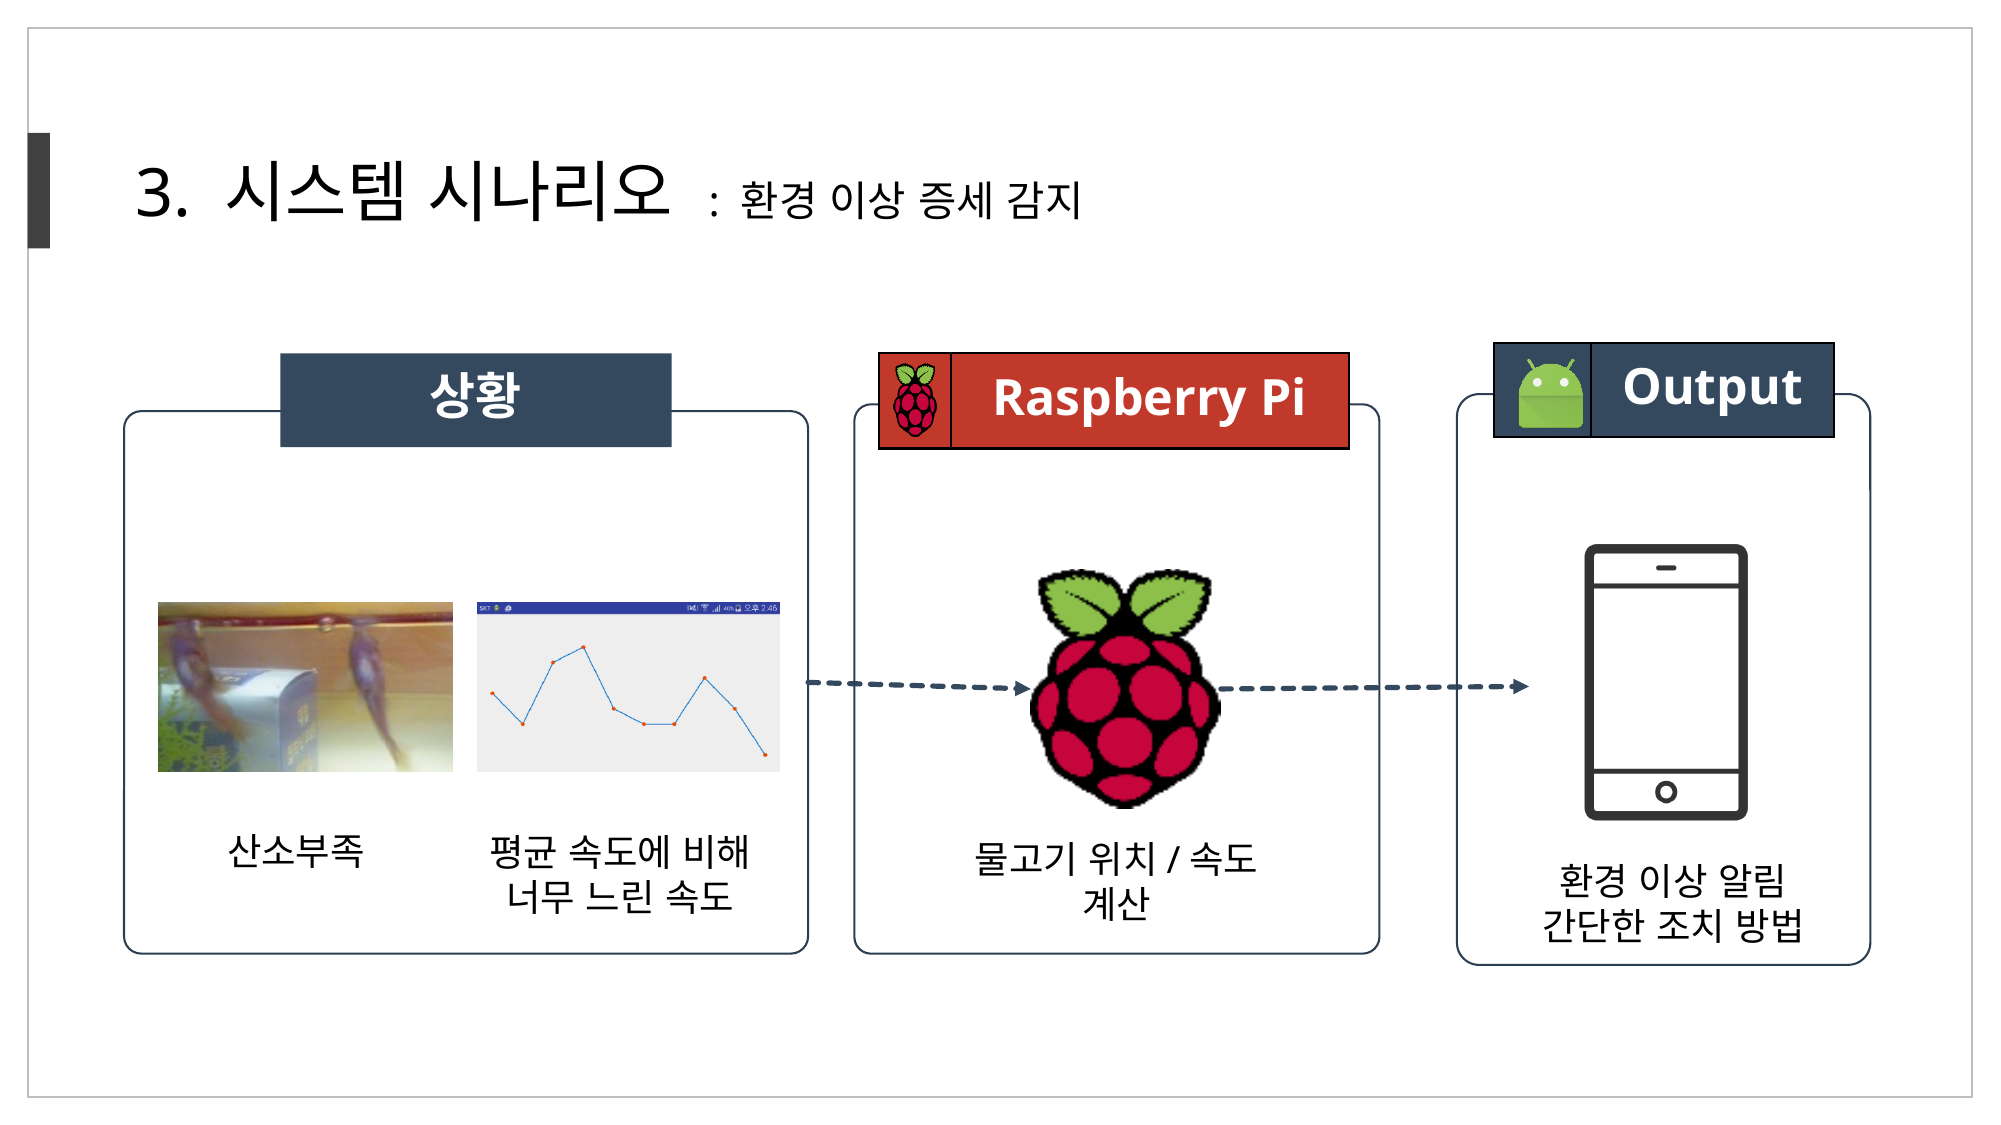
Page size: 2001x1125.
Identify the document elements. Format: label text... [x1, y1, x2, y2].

text_box [122, 410, 810, 955]
picture [1510, 355, 1591, 436]
text_box 3. 시스템 시나리오 : 환경 이상 증세 감지 [120, 142, 1641, 238]
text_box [808, 682, 1031, 689]
text_box [27, 132, 51, 249]
text_box 평균 속도에 비해 너무 느린 속도 [448, 821, 793, 927]
picture [1030, 569, 1221, 809]
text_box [879, 353, 1349, 450]
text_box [1494, 343, 1835, 438]
text_box [27, 27, 1973, 1098]
picture [158, 602, 453, 772]
text_box [853, 689, 1381, 955]
text_box 상황 [279, 352, 673, 448]
picture [477, 602, 780, 773]
text_box [1455, 393, 1872, 966]
text_box [853, 403, 1381, 686]
picture [1527, 543, 1805, 821]
